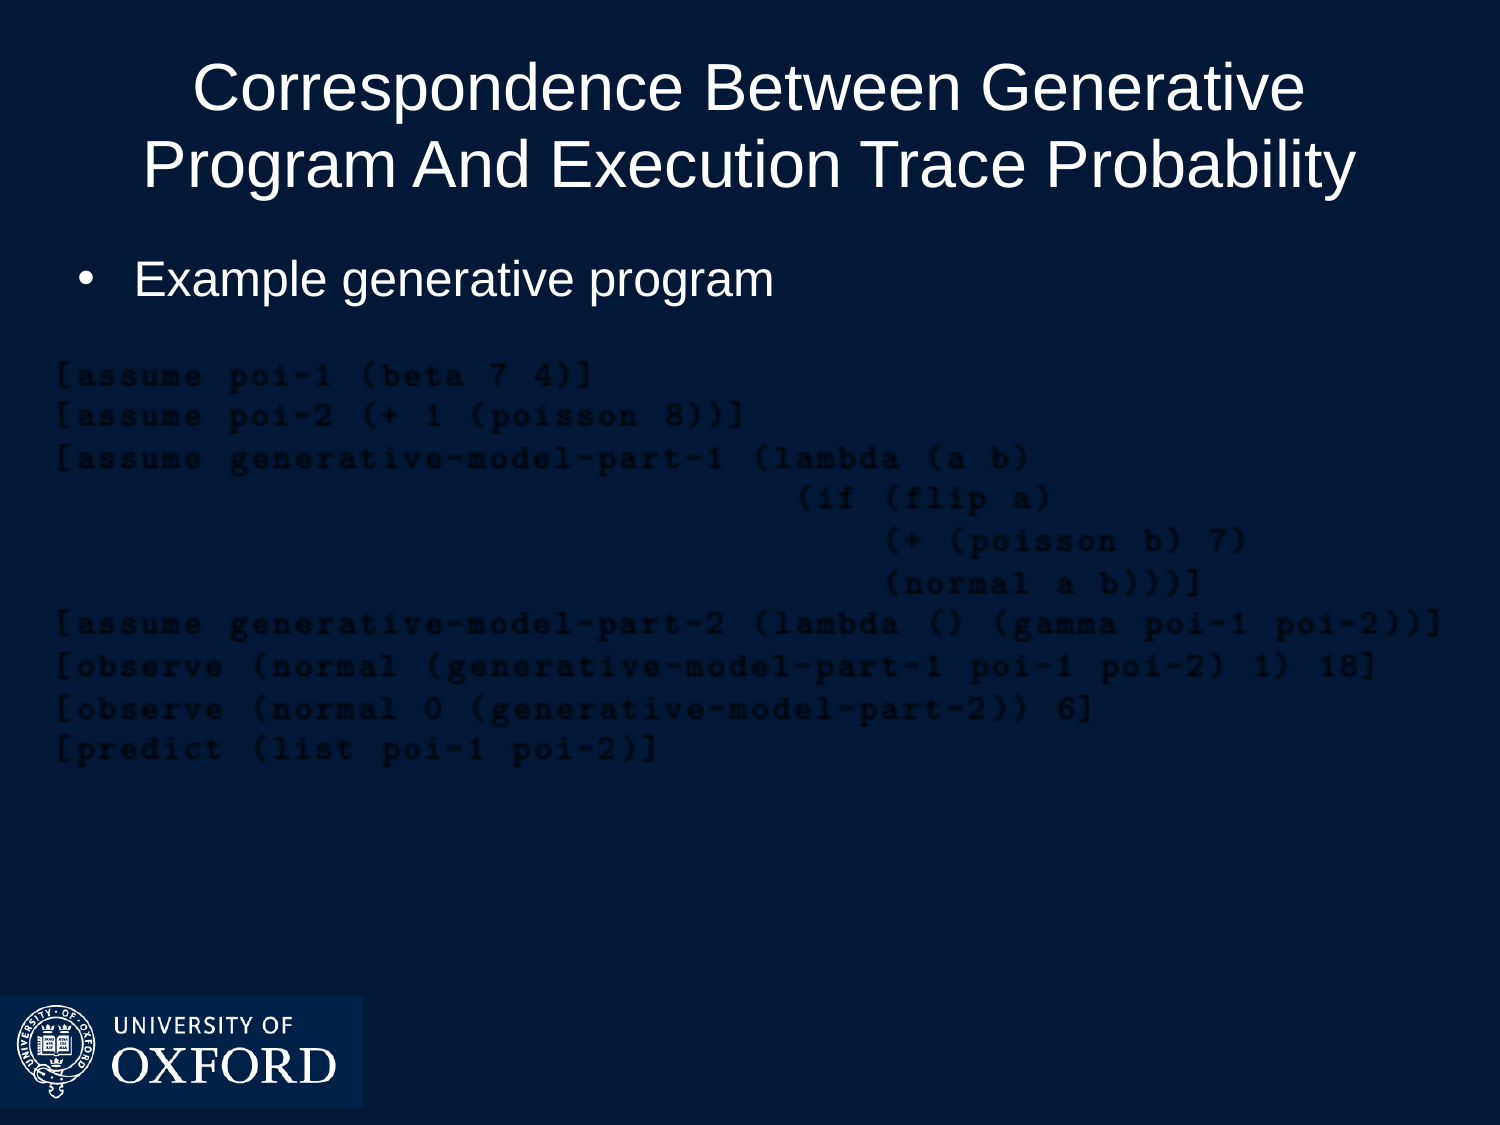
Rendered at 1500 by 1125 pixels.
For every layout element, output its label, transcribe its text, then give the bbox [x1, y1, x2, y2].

title Correspondence Between Generative Program And Execution Trace Probability [112, 47, 1388, 201]
picture [56, 349, 1444, 776]
picture [0, 995, 363, 1107]
text_box Example generative program [62, 239, 1450, 315]
